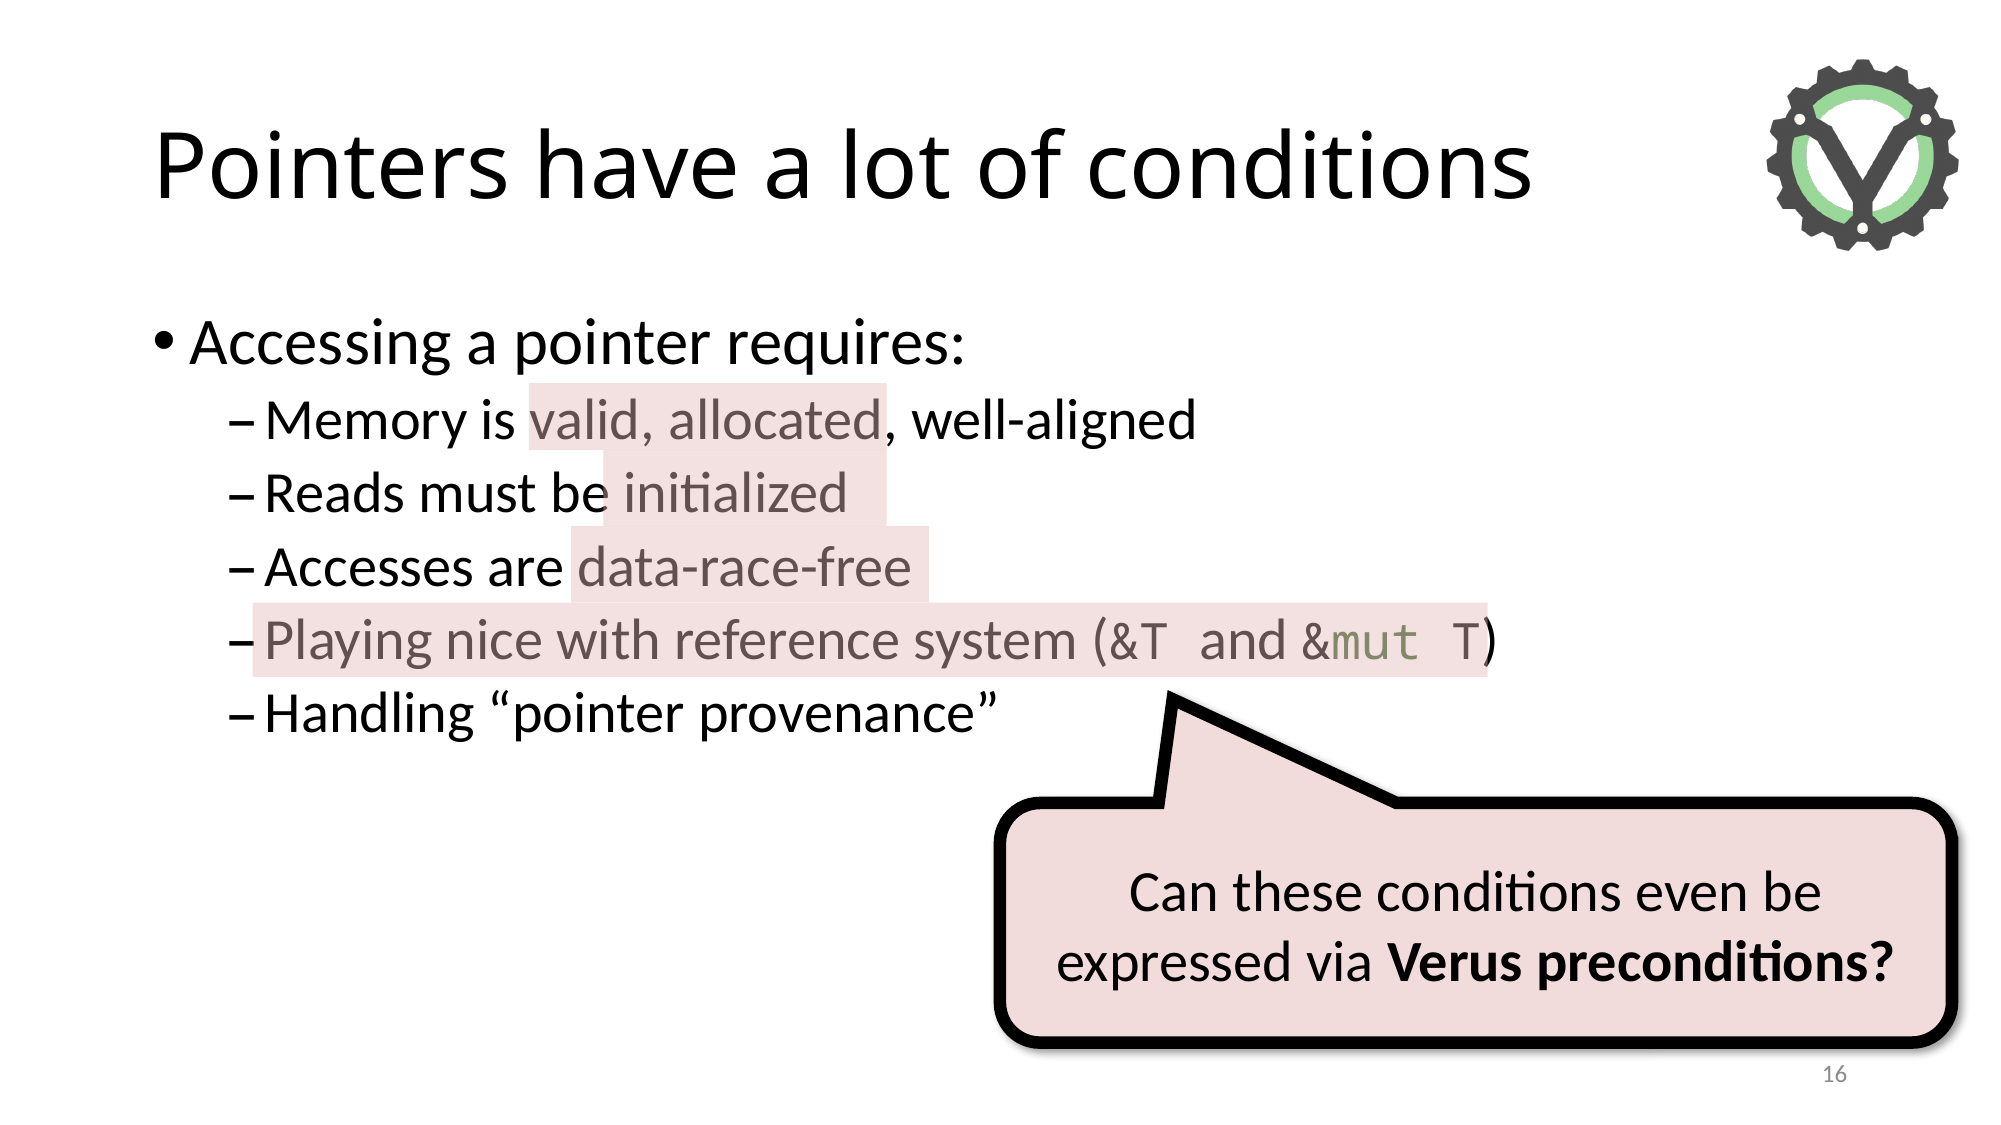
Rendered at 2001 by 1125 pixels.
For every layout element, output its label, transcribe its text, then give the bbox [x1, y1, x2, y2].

text_box [602, 449, 888, 527]
text_box [252, 602, 1489, 678]
slide_number 16 [1412, 1054, 1863, 1103]
list Accessing a pointer requires: Memory is valid, allocated, well-aligned Reads must be initialized Accesses are data-race-free Playing nice with reference system (&T and &mut T) Handling “pointer provenance” [137, 299, 1863, 1014]
text_box [528, 382, 888, 451]
title Pointers have a lot of conditions [137, 59, 1751, 278]
picture [1766, 59, 1959, 252]
text_box [570, 525, 930, 602]
text_box Can these conditions even be expressed via Verus preconditions? [998, 697, 1954, 1044]
